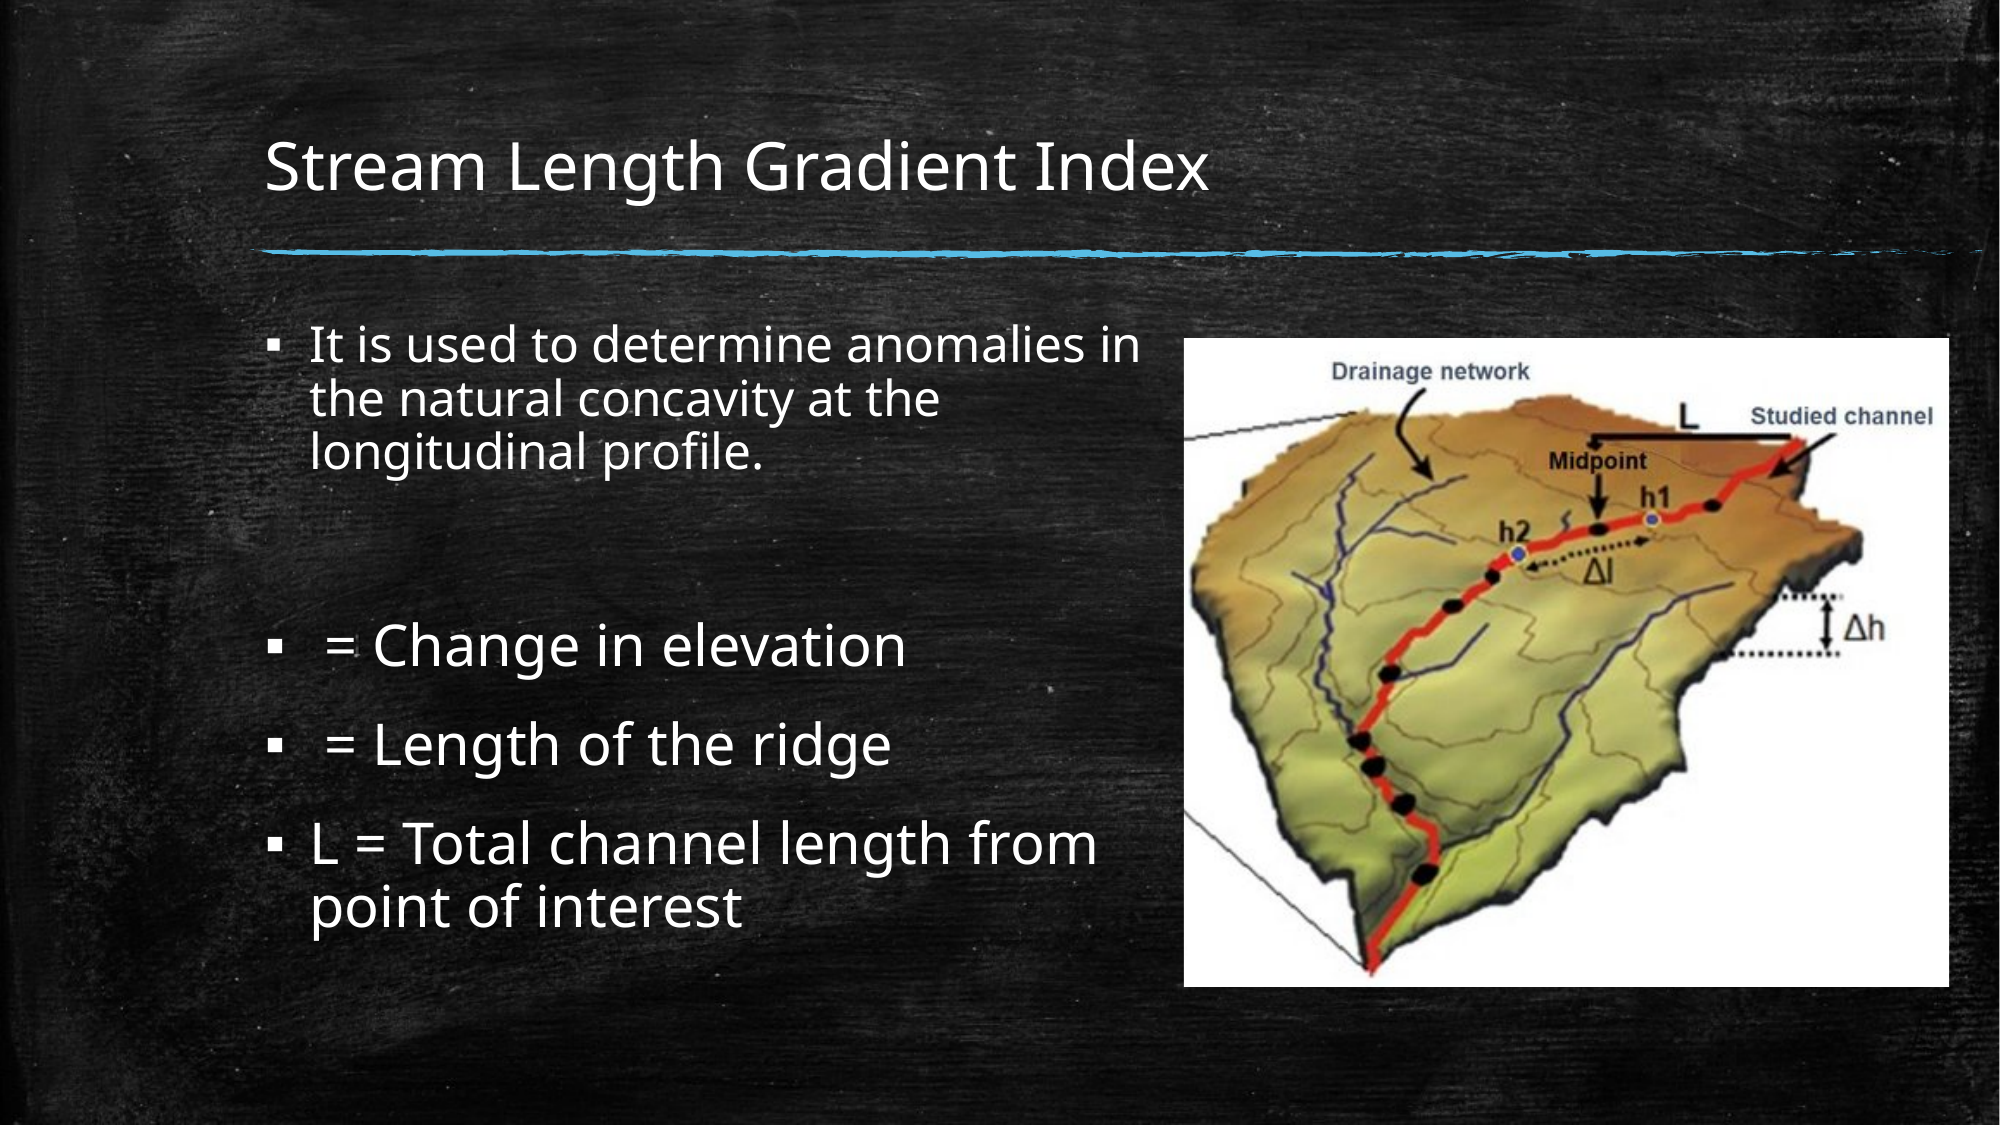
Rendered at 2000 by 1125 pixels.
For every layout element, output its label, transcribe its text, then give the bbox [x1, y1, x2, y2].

picture [1183, 338, 1950, 987]
title Stream Length Gradient Index [249, 45, 1750, 213]
